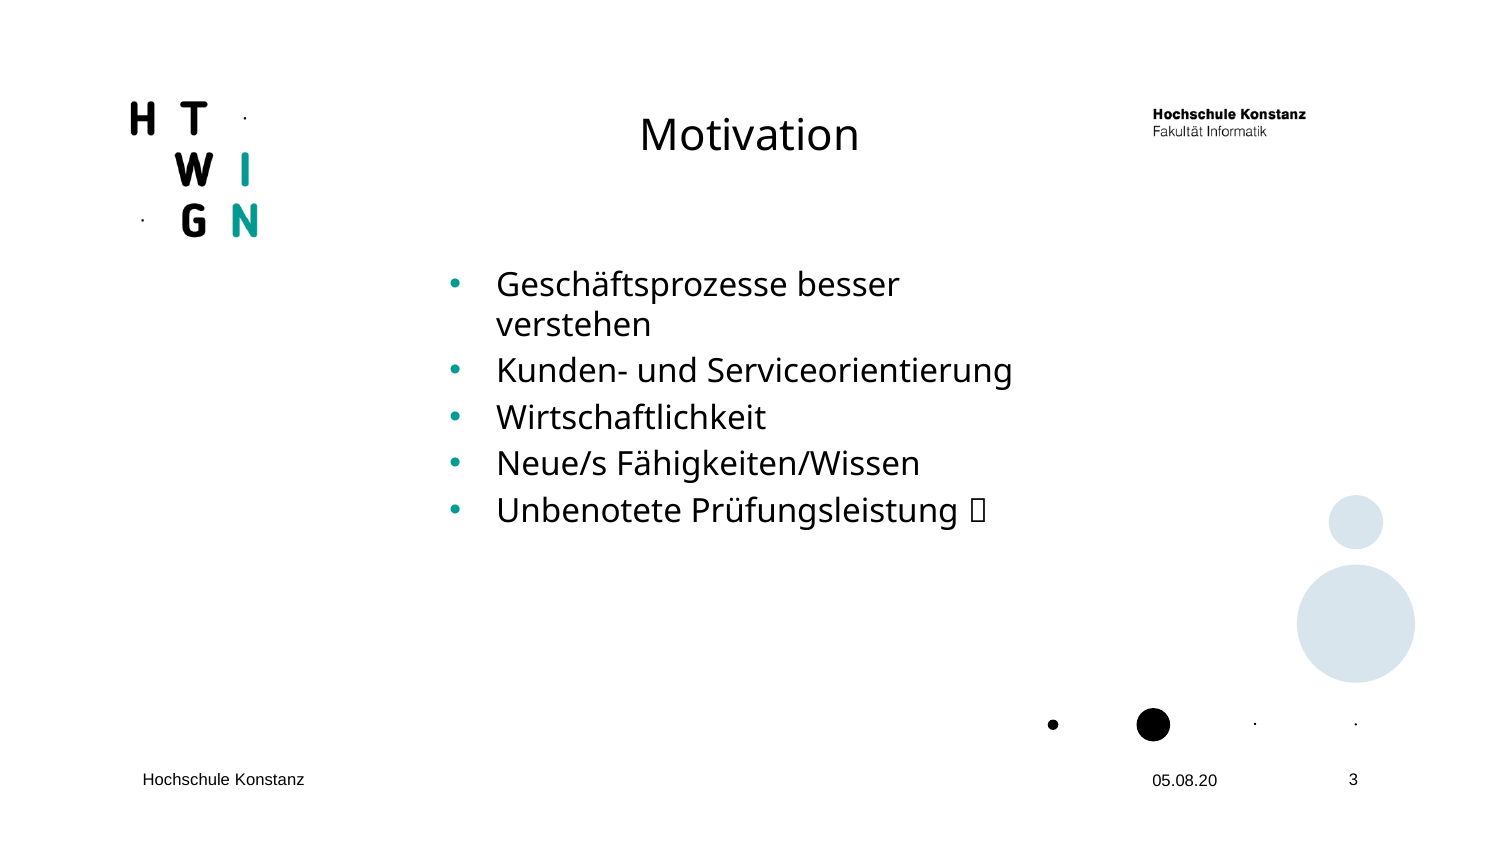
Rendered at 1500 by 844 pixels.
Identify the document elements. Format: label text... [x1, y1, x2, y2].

list Motivation [243, 99, 1257, 171]
text_box Geschäftsprozesse besser verstehen Kunden- und Serviceorientierung Wirtschaftlichkeit Neue/s Fähigkeiten/Wissen Unbenotete Prüfungsleistung  [434, 255, 1066, 588]
picture [91, 67, 296, 271]
picture [1102, 67, 1462, 273]
